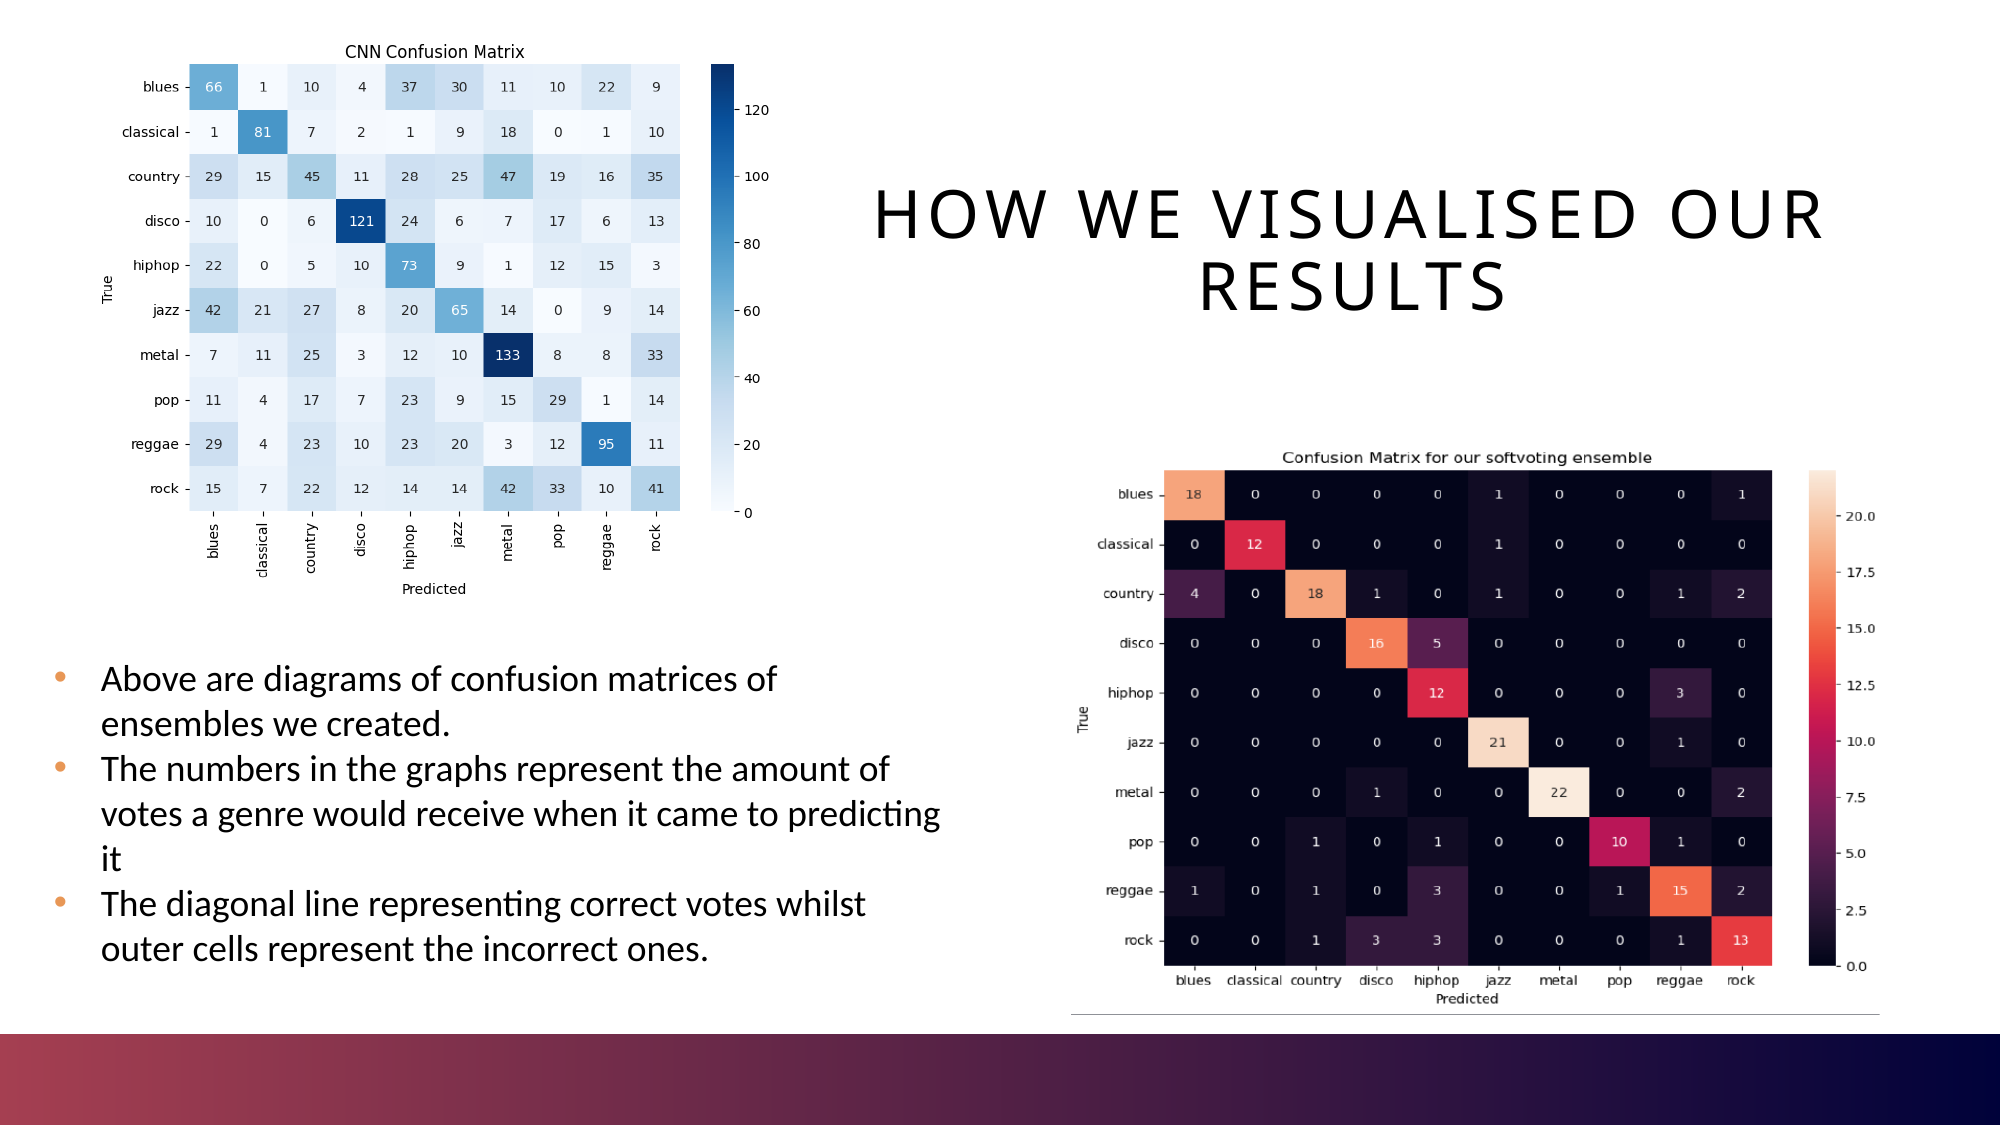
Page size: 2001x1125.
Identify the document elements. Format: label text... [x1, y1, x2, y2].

list Above are diagrams of confusion matrices of ensembles we created. The numbers in the graphs represent the amount of votes a genre would receive when it came to predicting it The diagonal line representing correct votes whilst outer cells represent the incorrect ones. [38, 646, 961, 999]
title How we visualised our results [809, 143, 1894, 362]
picture [1070, 444, 1881, 1016]
picture [92, 34, 779, 605]
